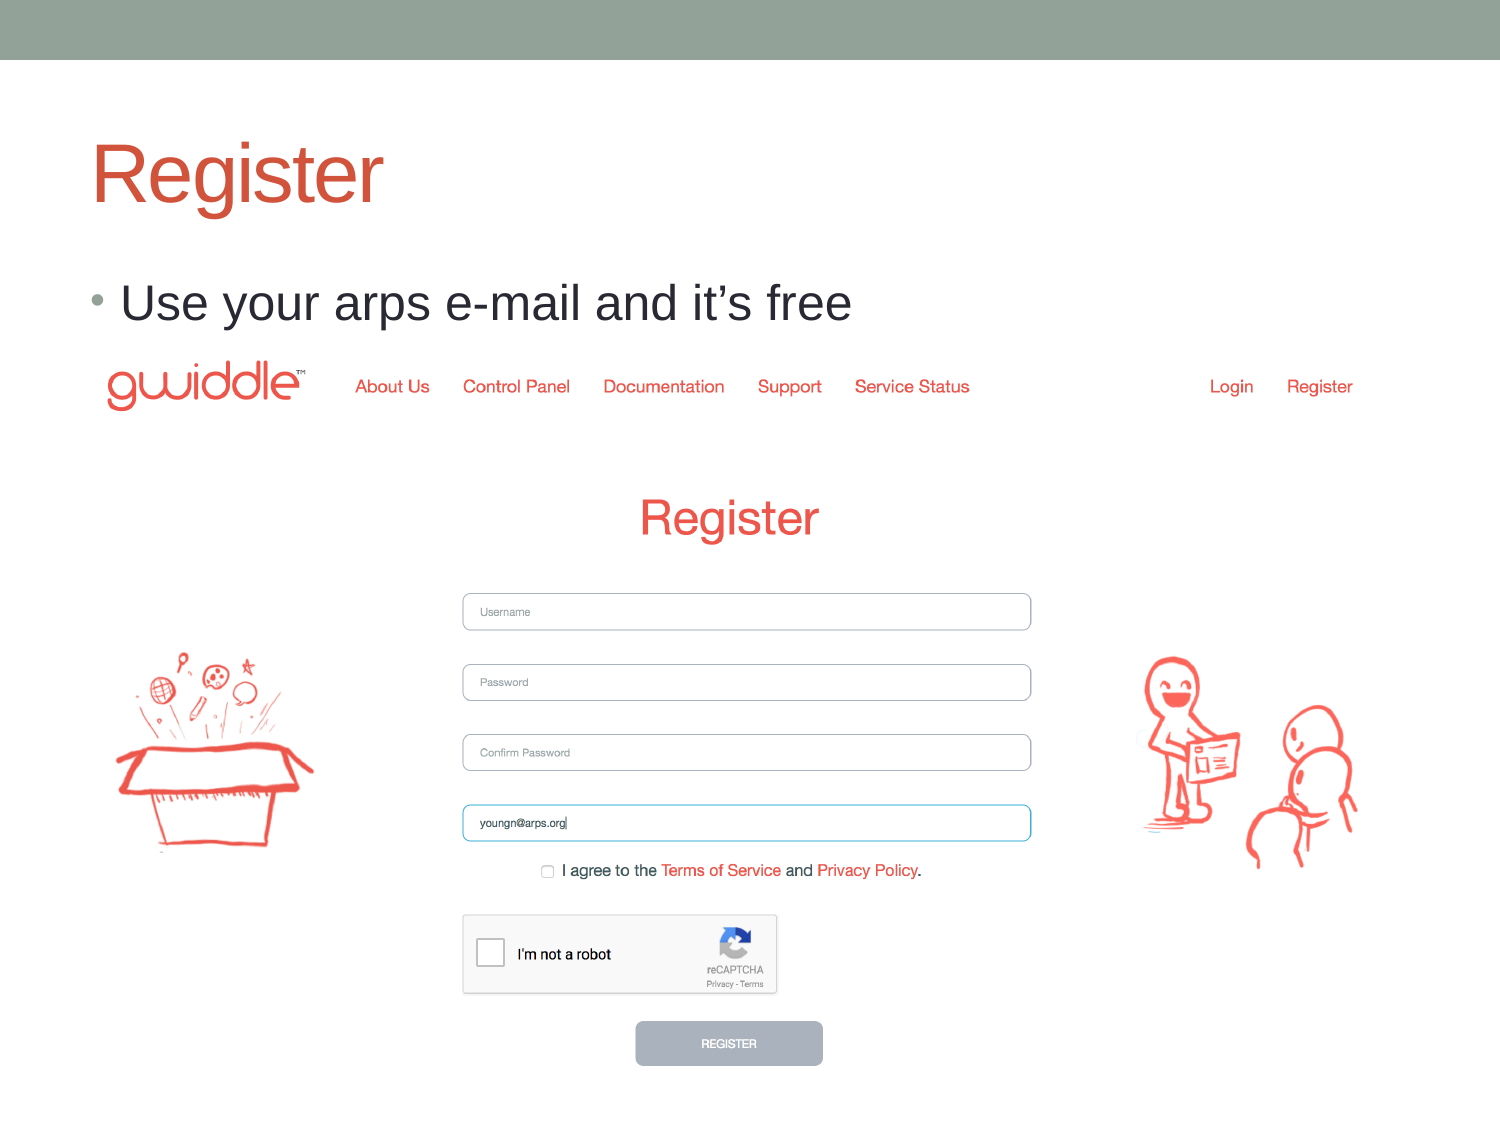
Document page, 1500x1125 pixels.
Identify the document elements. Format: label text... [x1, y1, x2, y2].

list Use your arps e-mail and it’s free [75, 262, 1425, 1063]
picture [74, 344, 1391, 1079]
title Register [75, 87, 1425, 250]
